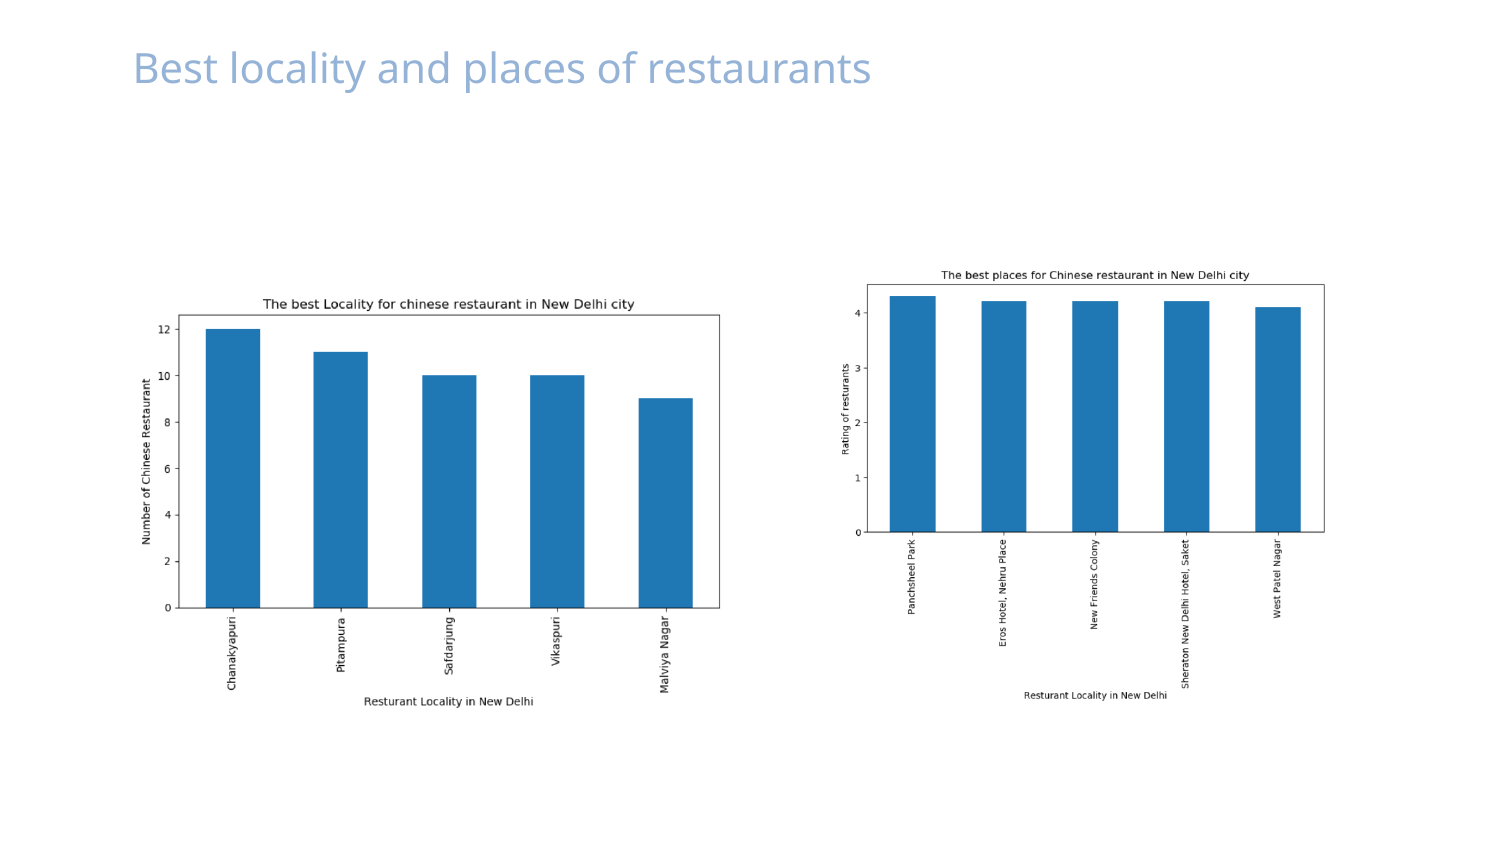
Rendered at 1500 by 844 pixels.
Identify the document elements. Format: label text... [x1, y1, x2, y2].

text_box Best locality and places of restaurants [117, 34, 1295, 100]
picture [41, 266, 1459, 724]
